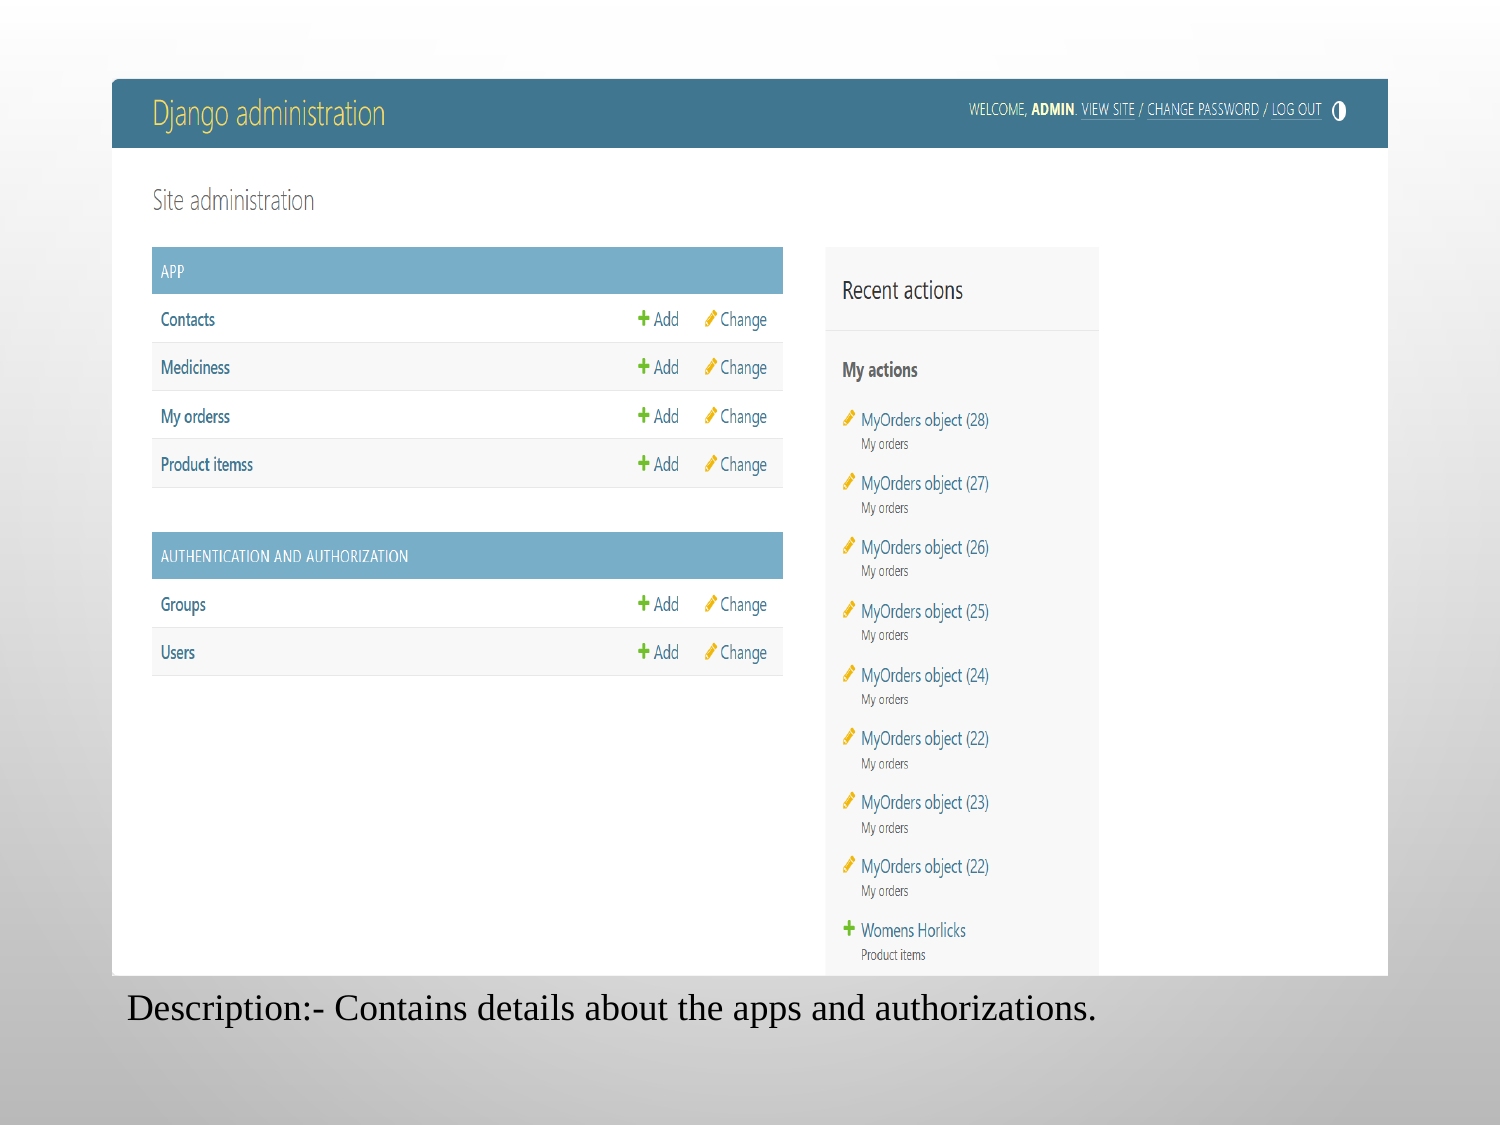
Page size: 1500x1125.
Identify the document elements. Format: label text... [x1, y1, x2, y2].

text_box Description:- Contains details about the apps and authorizations. [112, 984, 1388, 1081]
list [112, 77, 1388, 977]
picture [0, 0, 1500, 1125]
